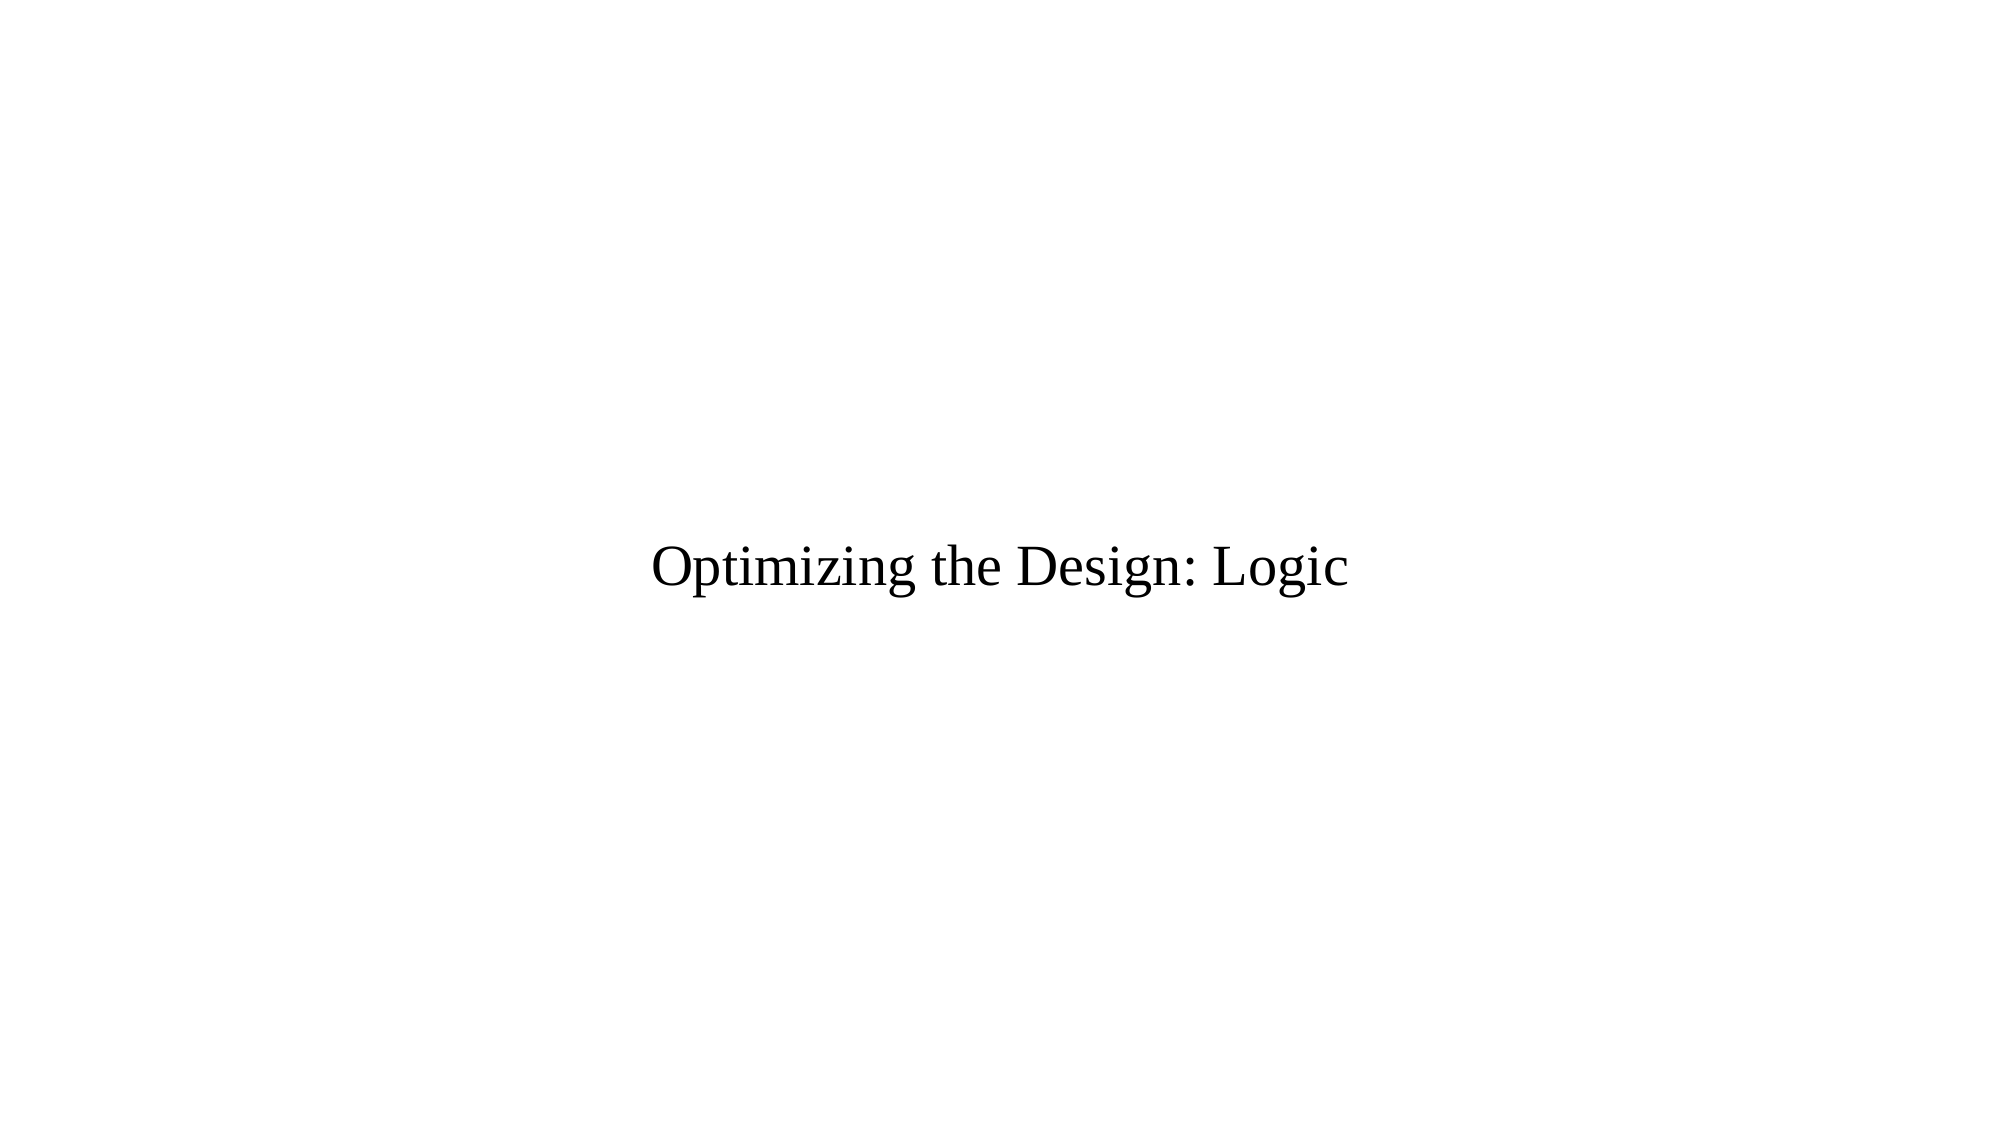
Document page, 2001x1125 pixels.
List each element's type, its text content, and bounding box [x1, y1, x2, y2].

text_box Optimizing the Design: Logic [355, 519, 1644, 605]
